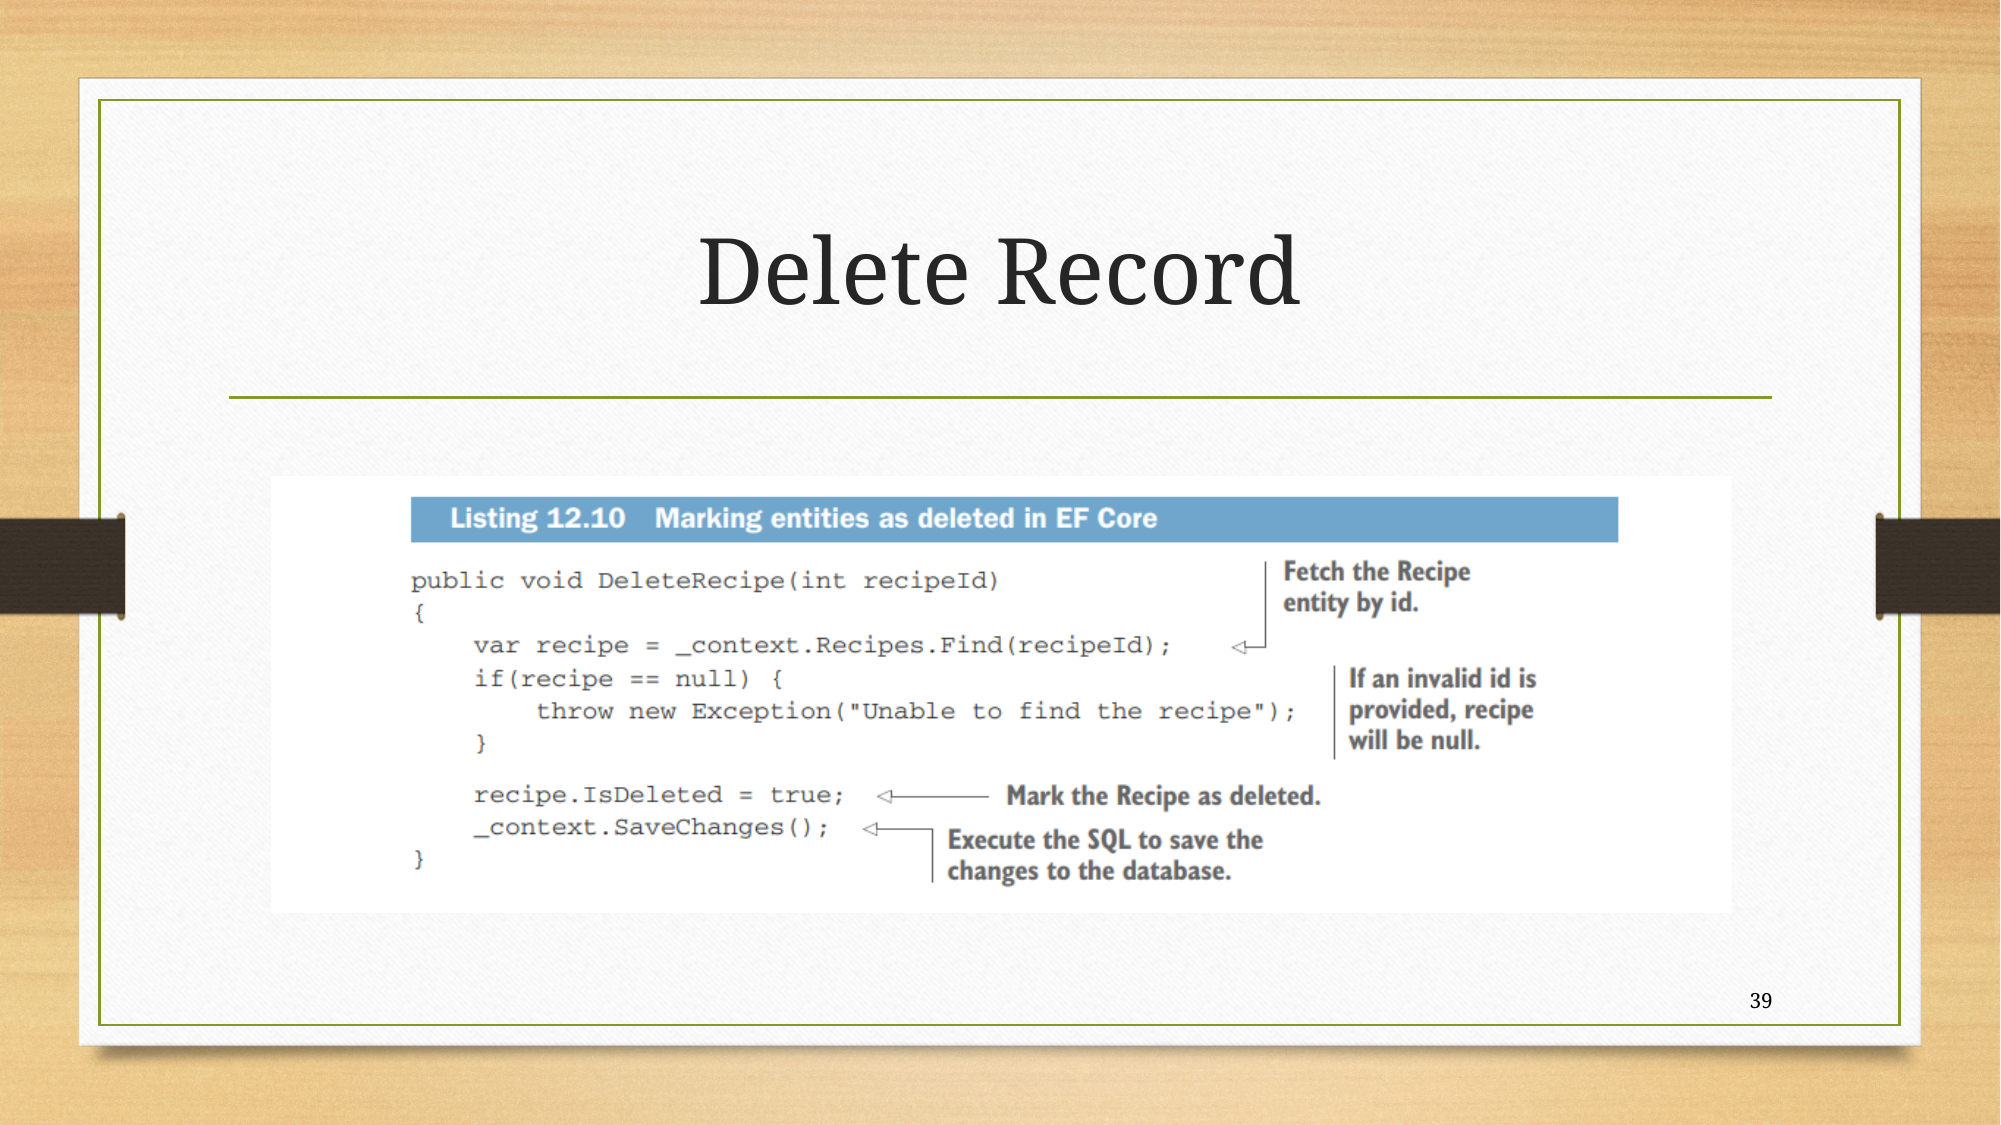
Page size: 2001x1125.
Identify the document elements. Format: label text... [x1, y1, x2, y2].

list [270, 476, 1732, 913]
slide_number 39 [1698, 979, 1788, 1025]
title Delete Record [212, 161, 1788, 375]
picture [0, 0, 2001, 1125]
